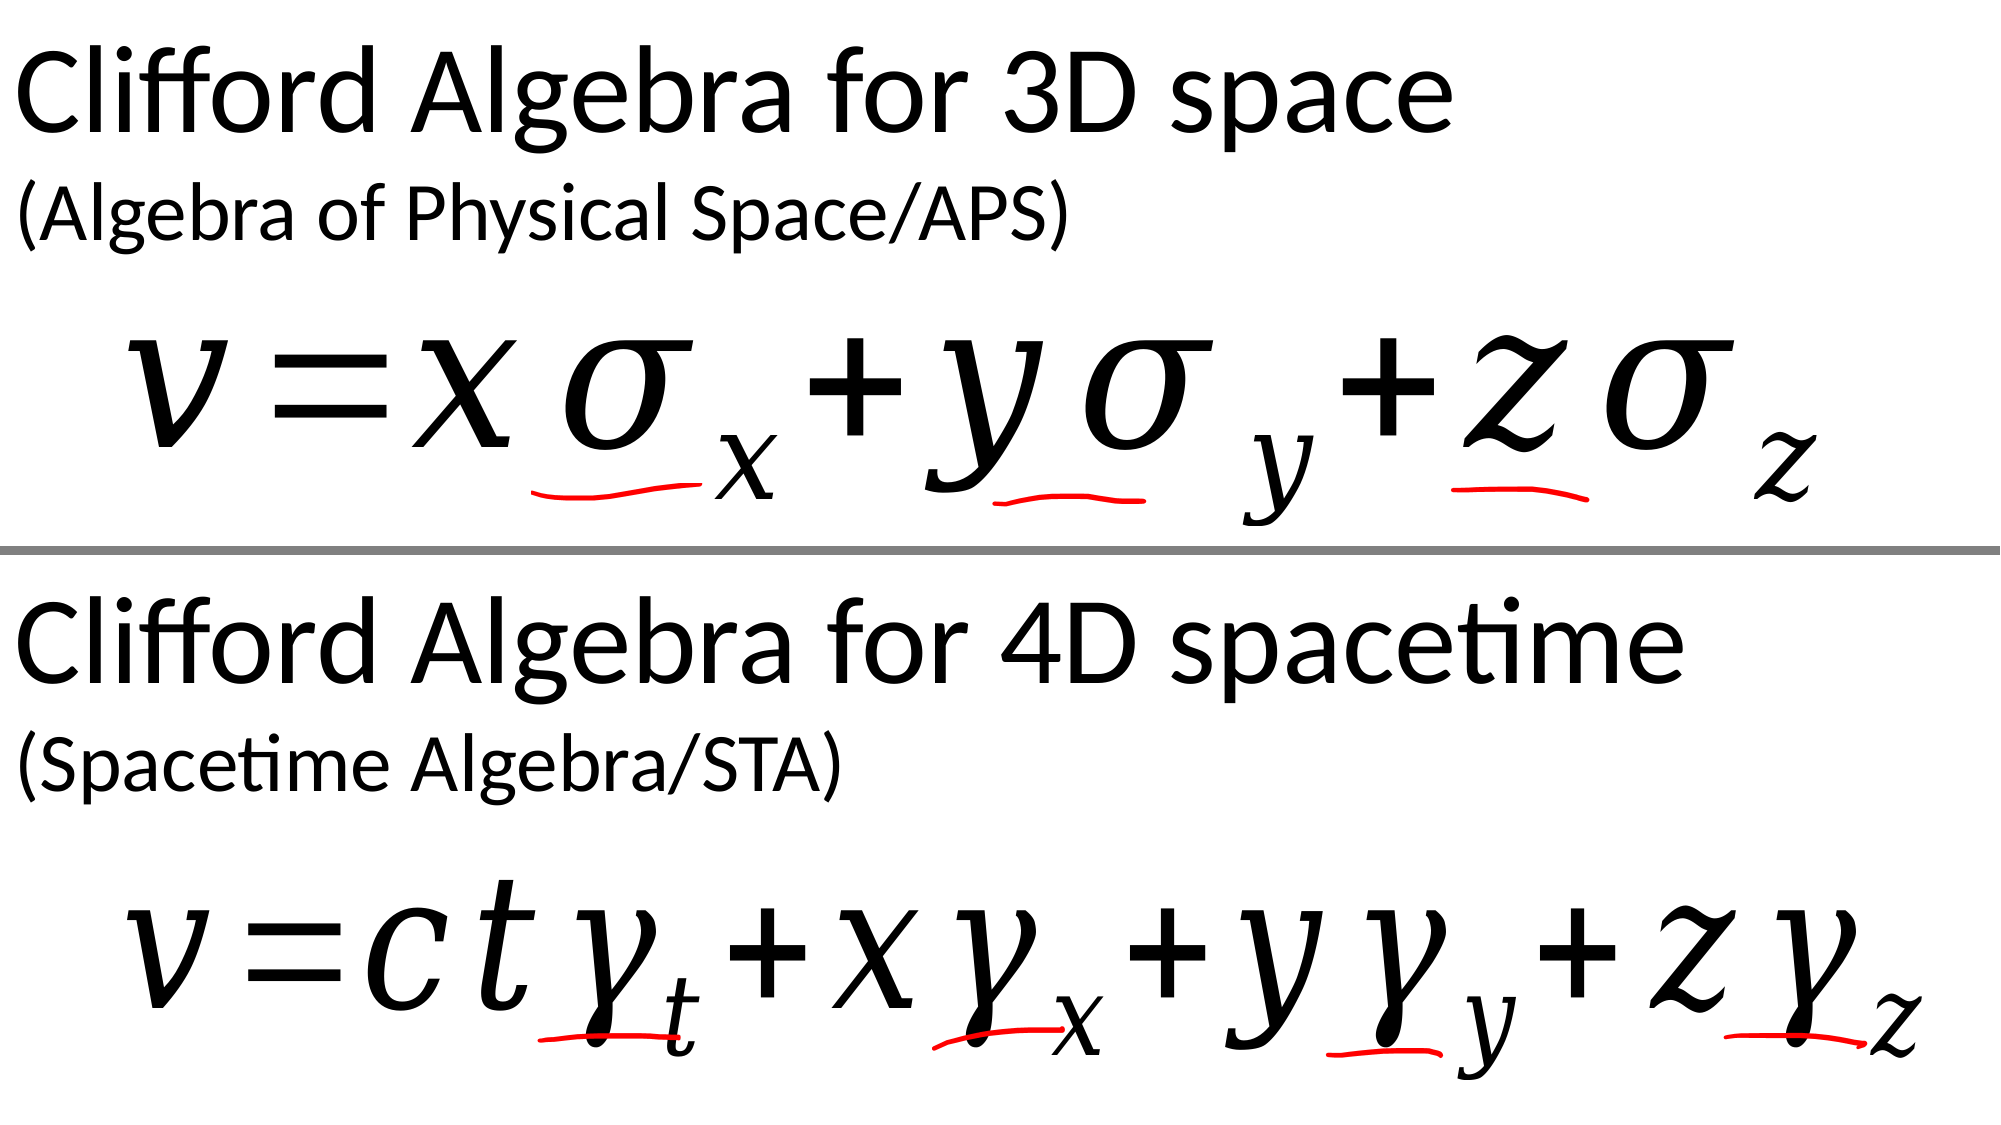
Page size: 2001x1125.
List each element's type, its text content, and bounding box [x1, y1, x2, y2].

text_box Clifford Algebra for 3D space (Algebra of Physical Space/APS) [0, 0, 1503, 265]
picture [531, 483, 1876, 550]
picture [531, 551, 1876, 1068]
text_box Clifford Algebra for 4D spacetime (Spacetime Algebra/STA) [0, 555, 531, 816]
